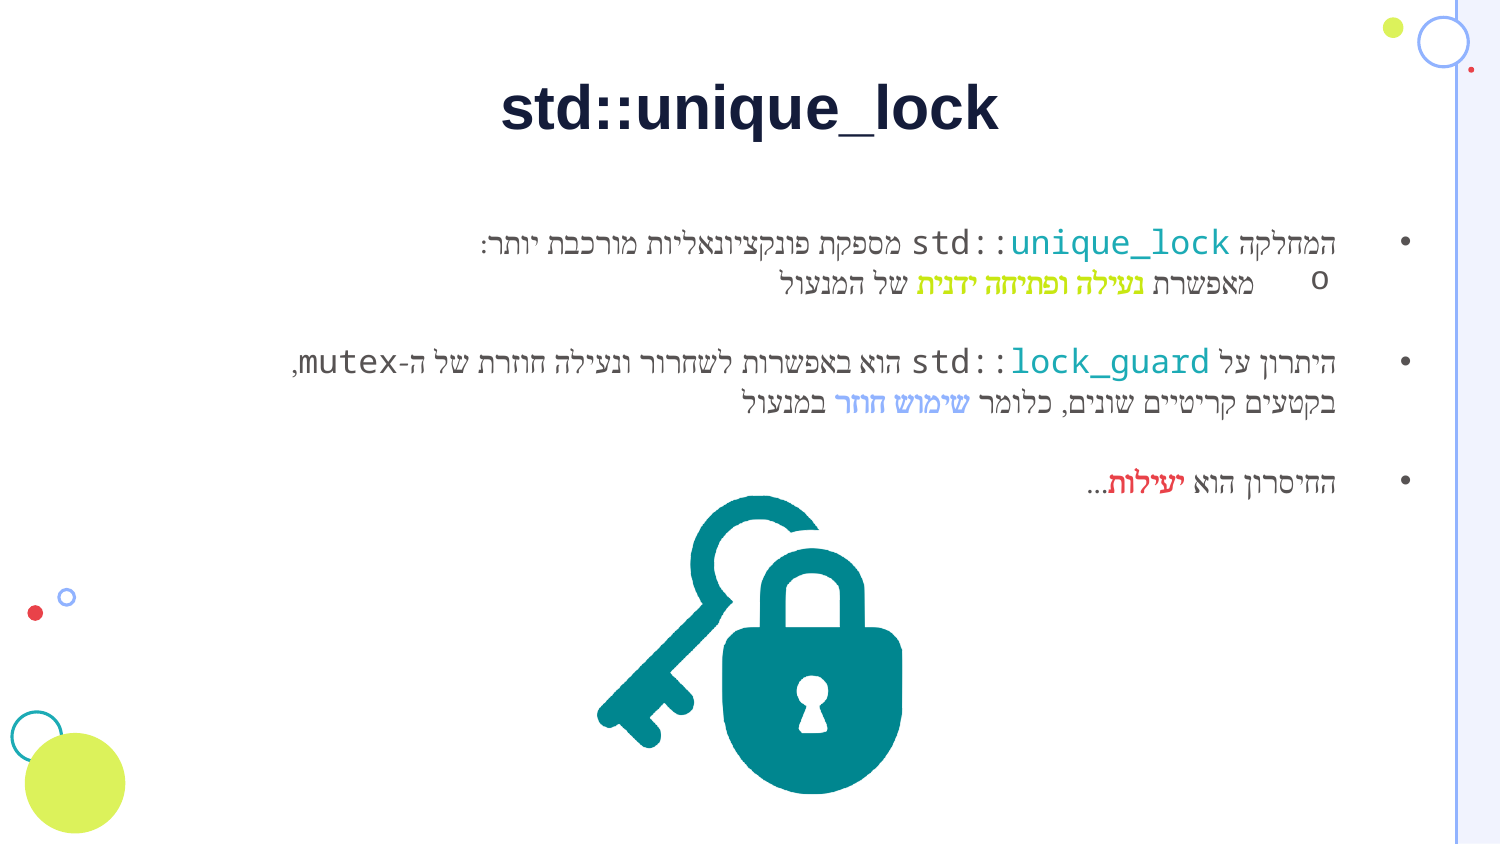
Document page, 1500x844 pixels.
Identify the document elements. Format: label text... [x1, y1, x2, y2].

picture [593, 480, 906, 801]
list המחלקה std::unique_lock מספקת פונקציונאליות מורכבת יותר: מאפשרת נעילה ופתיחה ידנית של המנעול היתרון על std::lock_guard הוא באפשרות לשחרור ונעילה חוזרת של ה-mutex, בקטעים קריטיים שונים, כלומר שימוש חוזר במנעול החיסרון הוא יעילות... [219, 220, 1412, 801]
title std::unique_lock [88, 66, 1412, 176]
